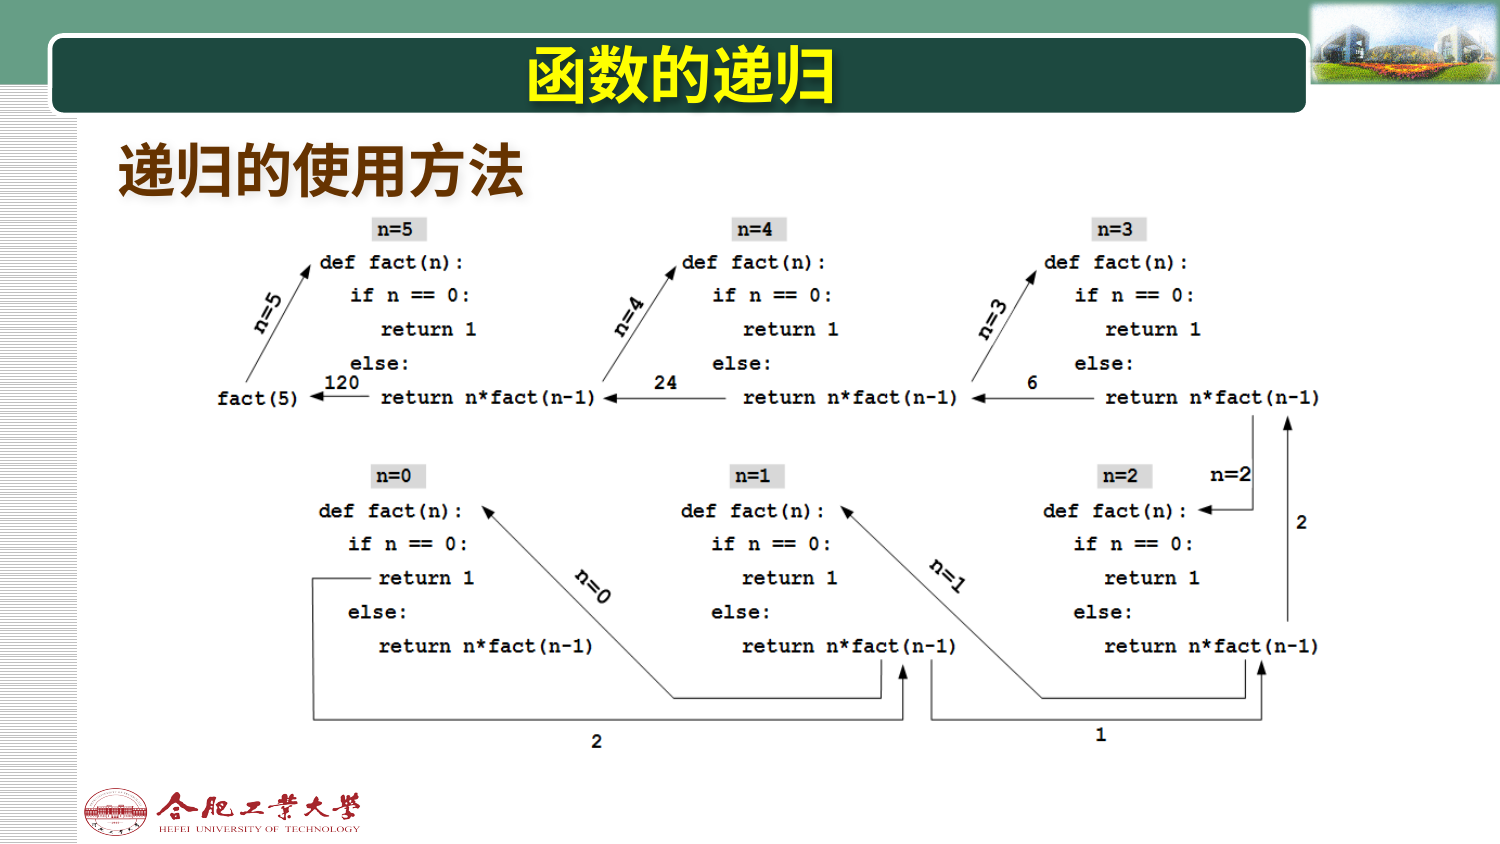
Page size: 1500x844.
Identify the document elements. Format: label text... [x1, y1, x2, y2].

picture [206, 212, 1335, 765]
title 函数的递归 [75, 39, 1288, 109]
text_box 递归的使用方法 [102, 126, 541, 212]
picture [78, 785, 372, 841]
picture [1313, 6, 1495, 79]
